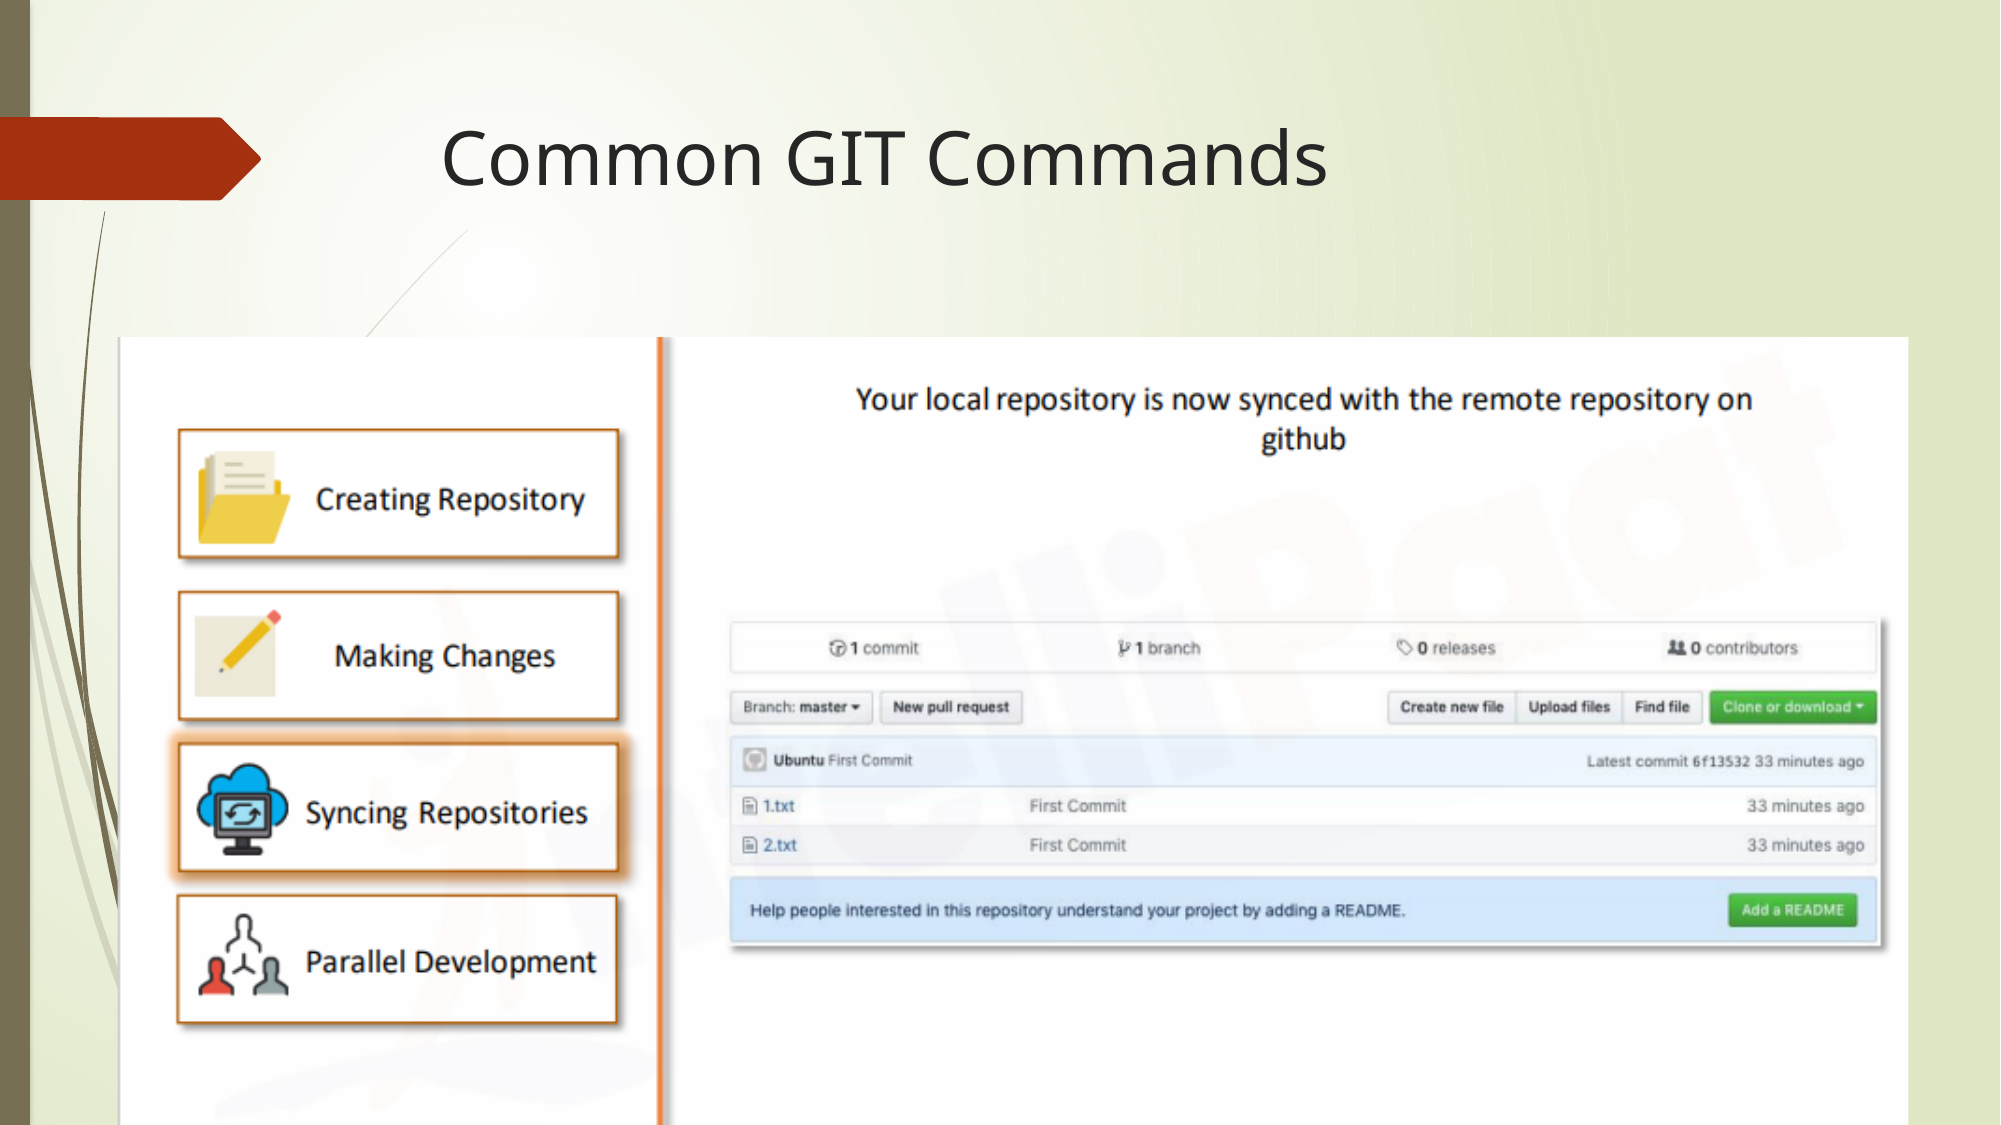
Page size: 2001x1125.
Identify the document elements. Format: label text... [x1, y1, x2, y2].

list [117, 337, 1909, 1125]
title Common GIT Commands [425, 102, 1888, 313]
